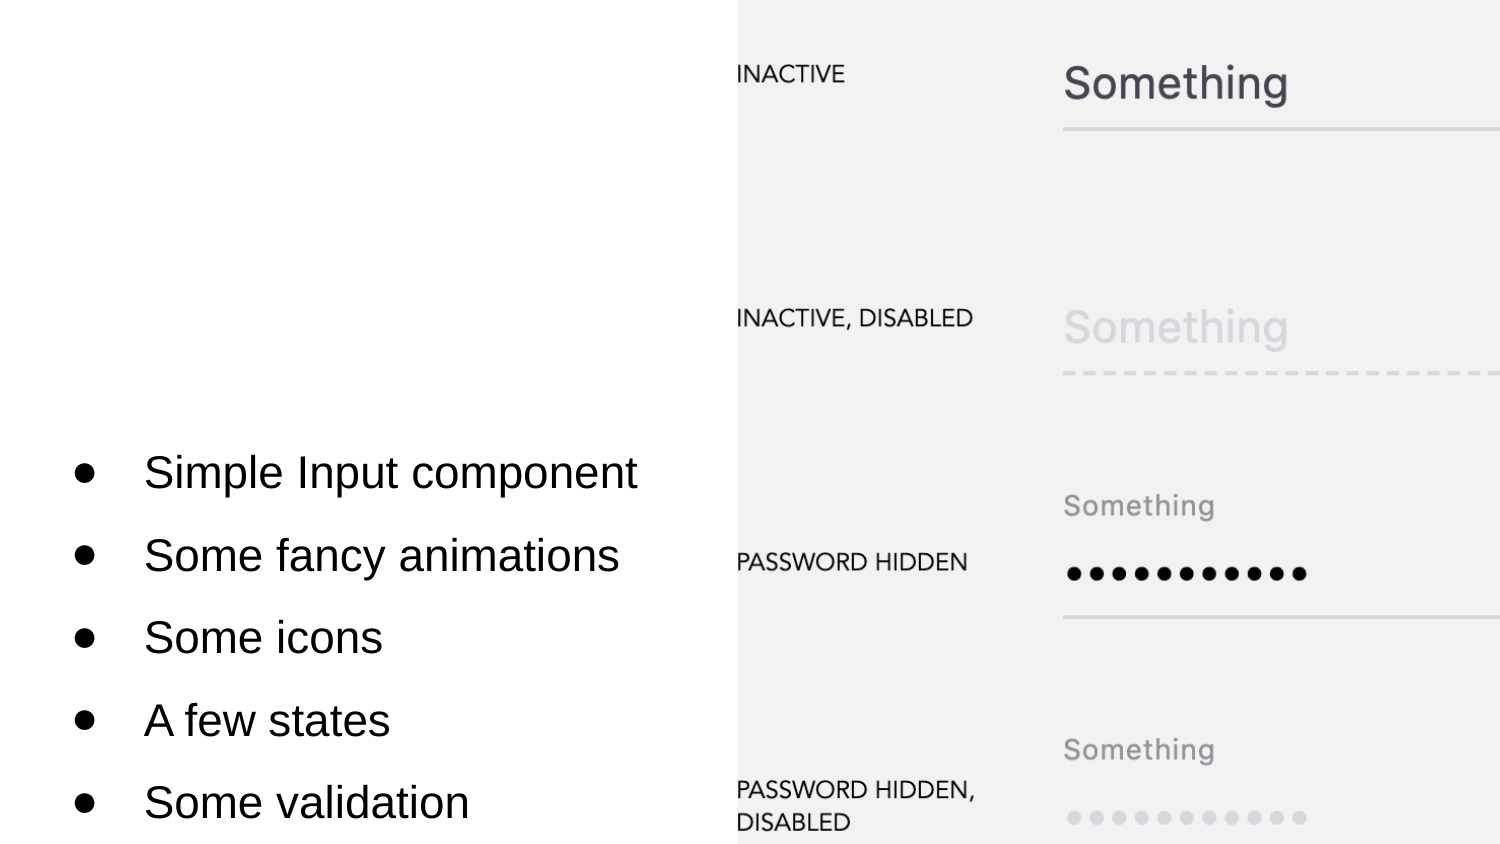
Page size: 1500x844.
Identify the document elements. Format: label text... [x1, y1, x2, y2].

picture [737, 0, 1500, 844]
text_box Simple Input component Some fancy animations Some icons A few states Some validation [41, 400, 696, 843]
